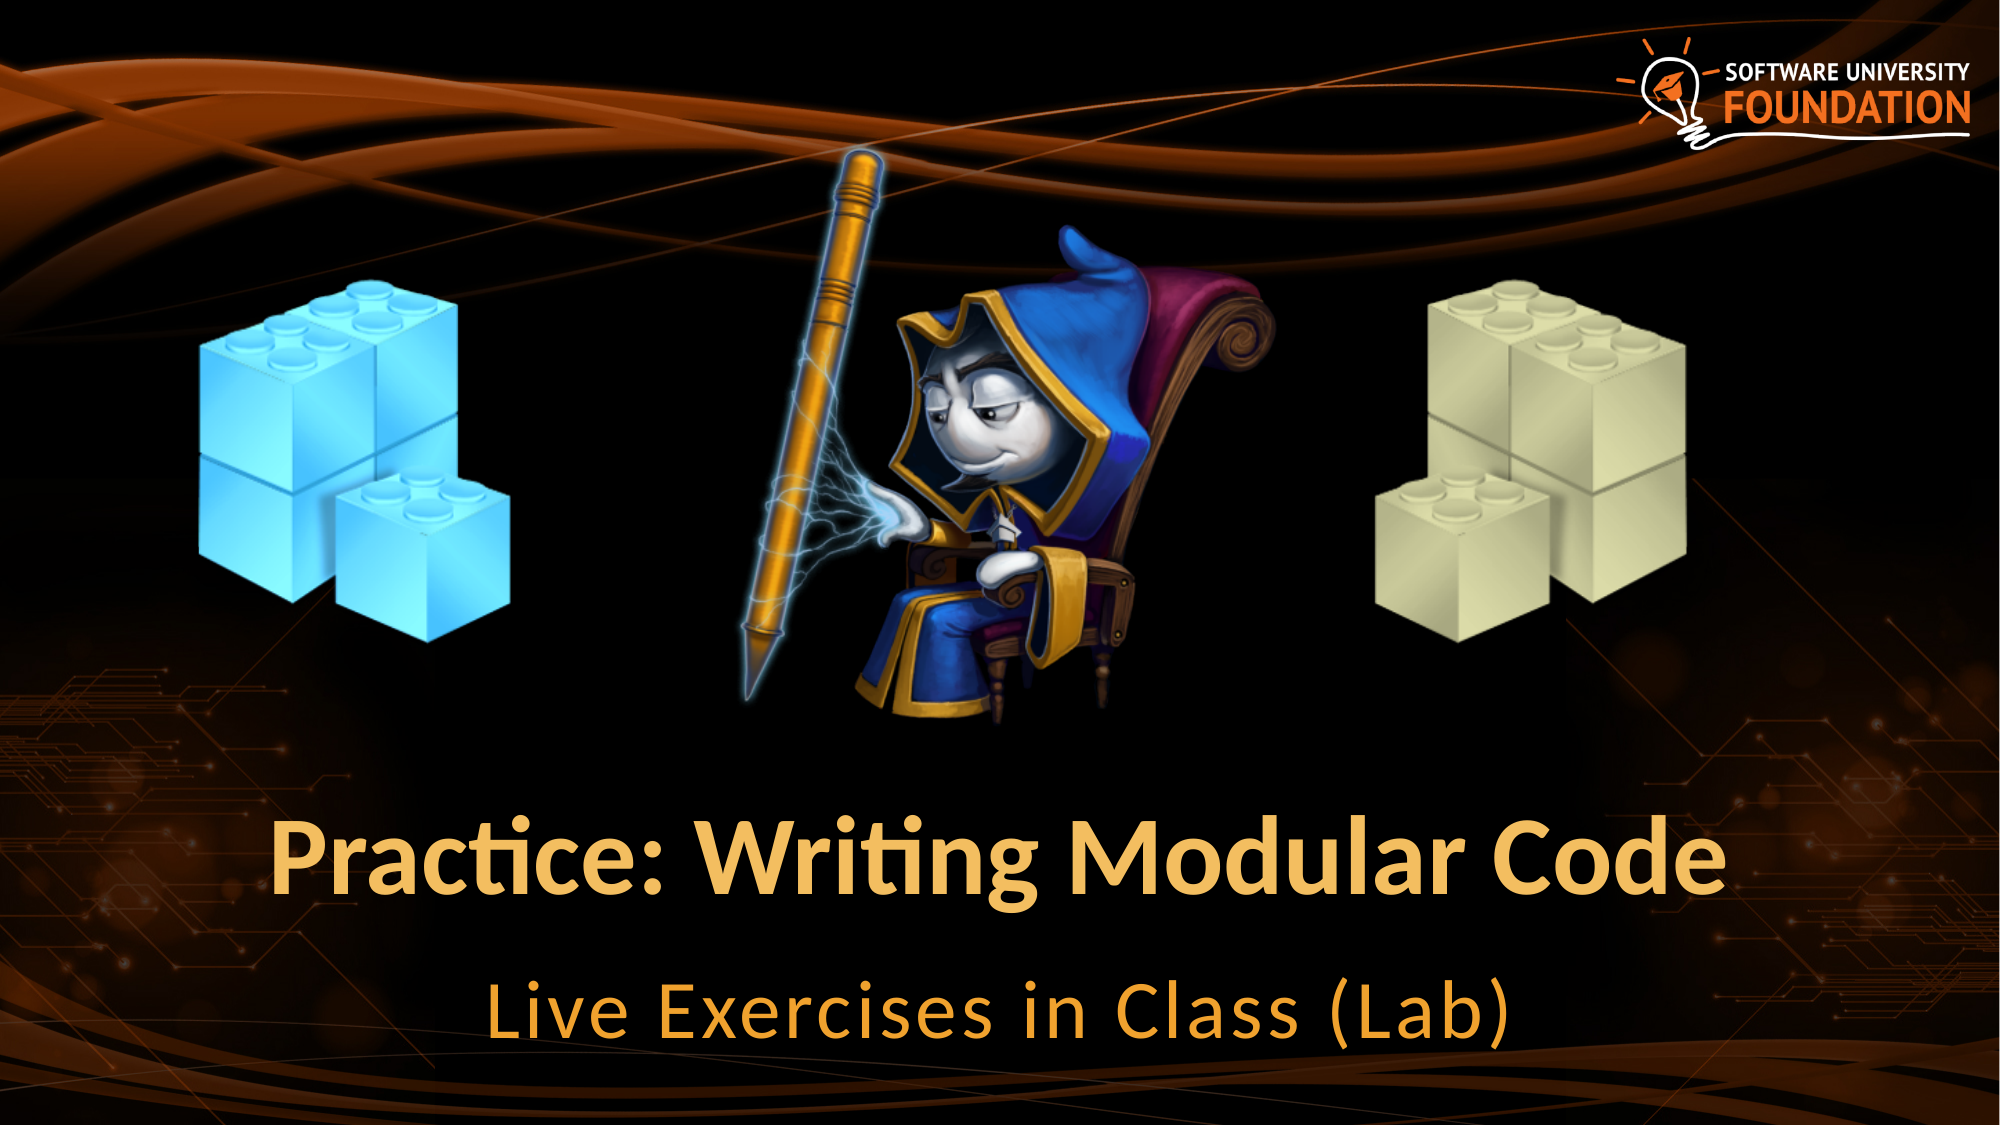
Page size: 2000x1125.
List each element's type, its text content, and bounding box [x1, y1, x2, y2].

title Practice: Writing Modular Code [149, 790, 1850, 926]
list Live Exercises in Class (Lab) [149, 944, 1850, 1063]
picture [0, 0, 2000, 1125]
